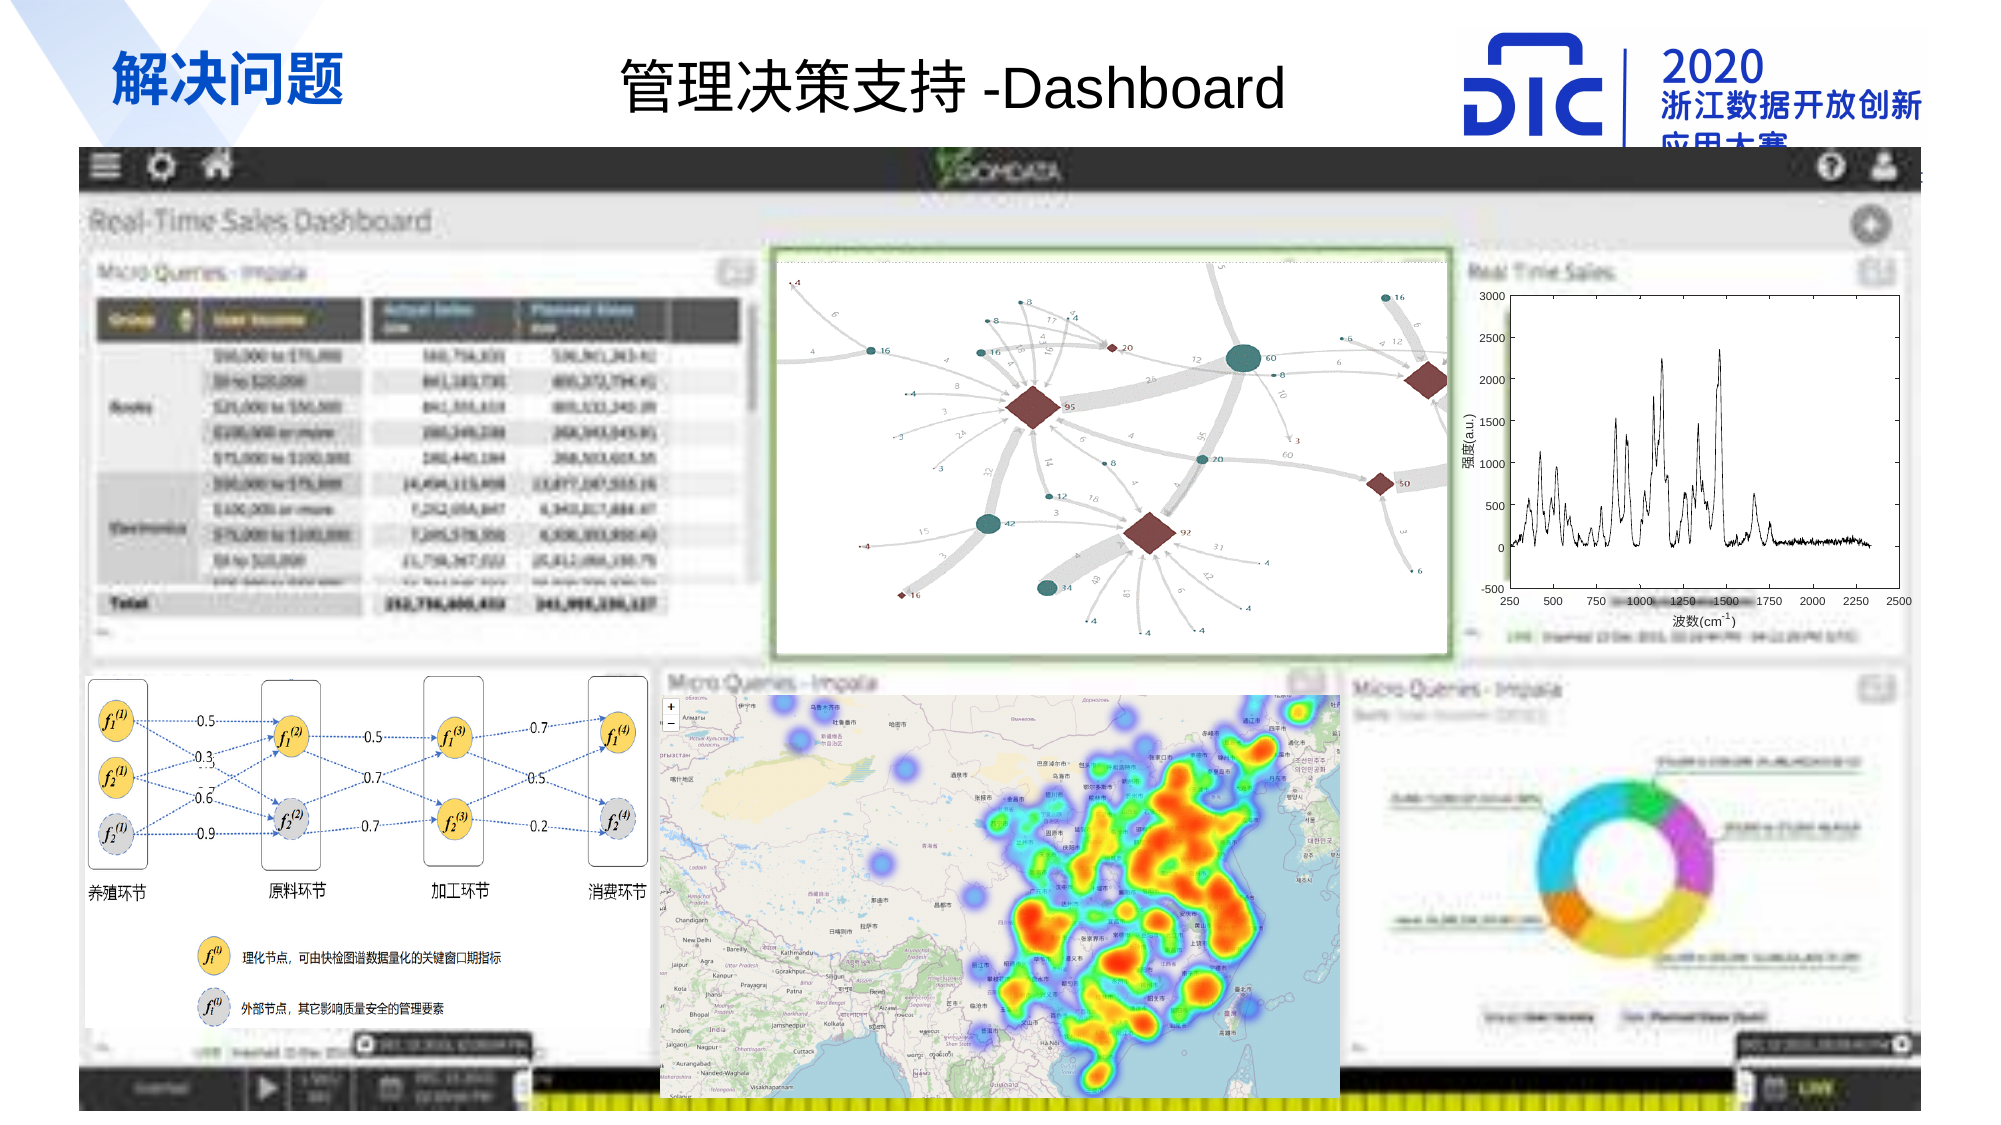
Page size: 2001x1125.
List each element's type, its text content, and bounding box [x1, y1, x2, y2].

picture [79, 26, 1946, 1111]
text_box 管理决策支持-Dashboard [603, 42, 1303, 128]
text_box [9, 0, 361, 148]
